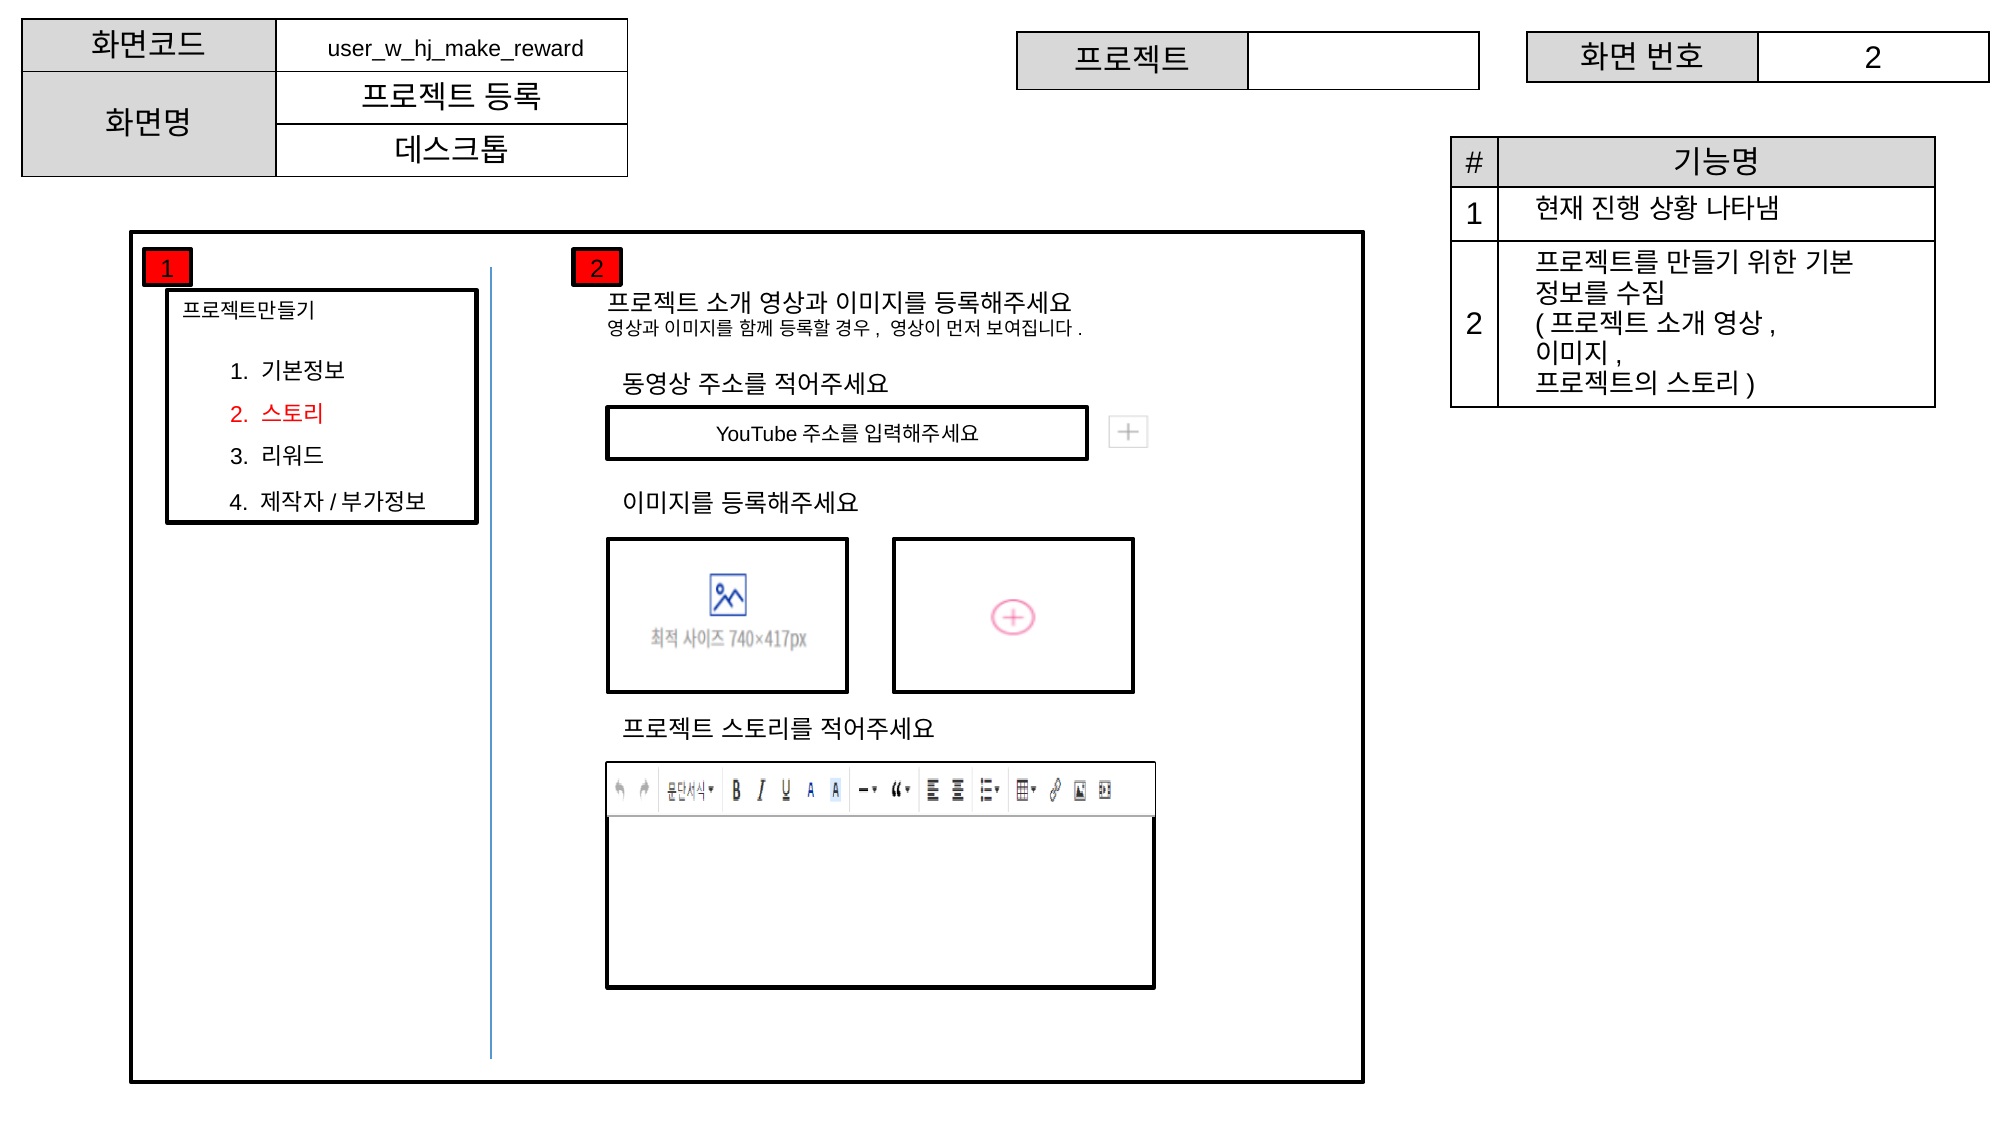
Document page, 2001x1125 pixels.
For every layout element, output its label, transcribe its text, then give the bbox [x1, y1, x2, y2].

table_cell 1 [1452, 188, 1497, 240]
table_header 화면코드 [23, 20, 275, 71]
table_header 프로젝트 [1018, 33, 1247, 89]
table_cell 프로젝트를 만들기 위한 기본 정보를 수집 (프로젝트 소개 영상, 이미지, 프로젝트의 스토리) [1499, 242, 1934, 406]
table_cell 현재 진행 상황 나타냄 [1499, 188, 1934, 240]
table_cell 프로젝트 등록 [277, 72, 627, 123]
table_cell 2 [1452, 242, 1497, 406]
table_header 기능명 [1499, 138, 1934, 186]
table_header 2 [1759, 33, 1988, 81]
table_header # [1452, 138, 1497, 186]
table_header 화면 번호 [1528, 33, 1757, 81]
table_cell 화면명 [23, 72, 275, 176]
table_cell 데스크톱 [277, 125, 627, 176]
text_box [130, 231, 1364, 1083]
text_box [573, 249, 1291, 988]
table_header user_w_hj_make_reward [277, 20, 627, 71]
table_header [1249, 33, 1478, 89]
